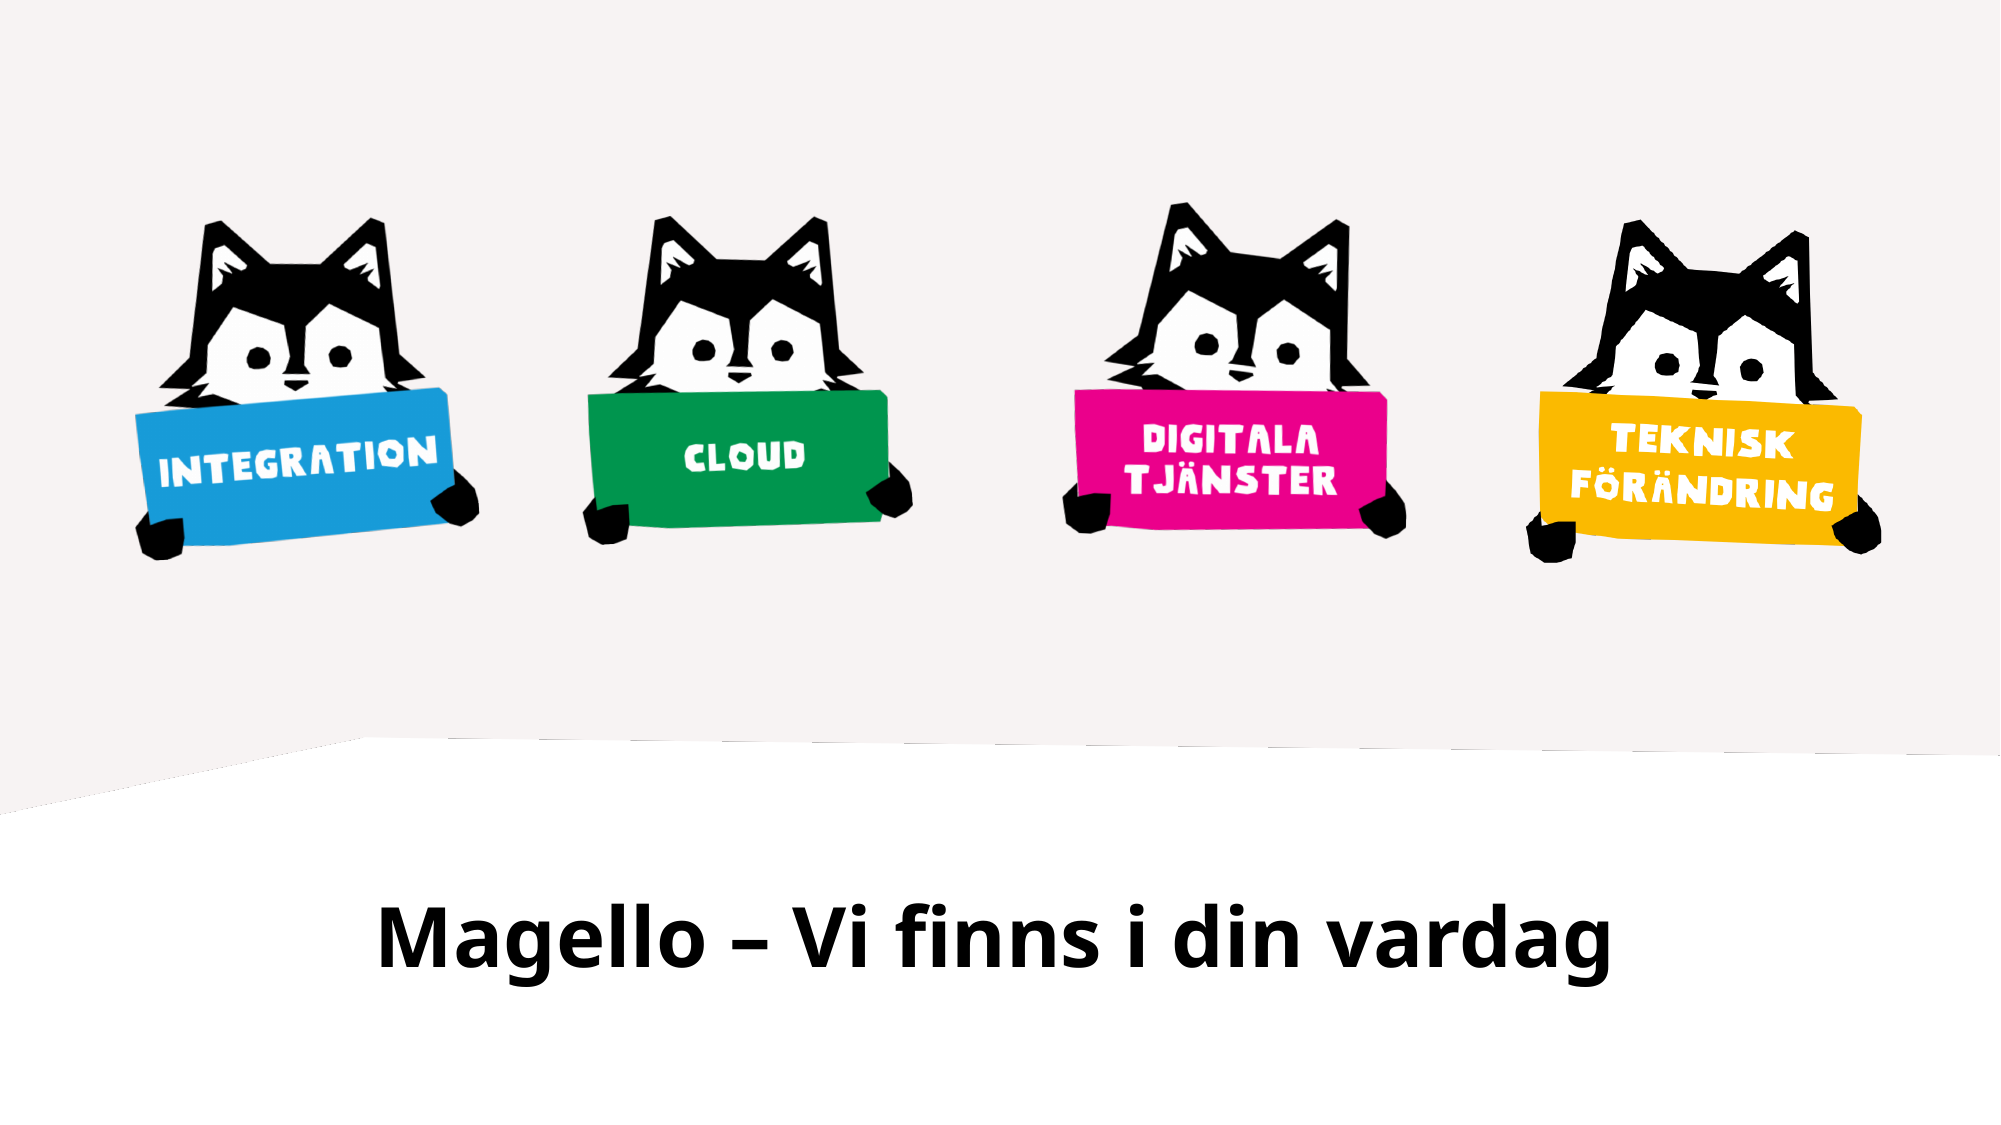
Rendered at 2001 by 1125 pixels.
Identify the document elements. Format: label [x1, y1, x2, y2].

picture [109, 201, 480, 562]
picture [1524, 219, 1882, 563]
picture [0, 737, 2000, 1125]
picture [563, 202, 914, 545]
picture [1060, 197, 1419, 548]
